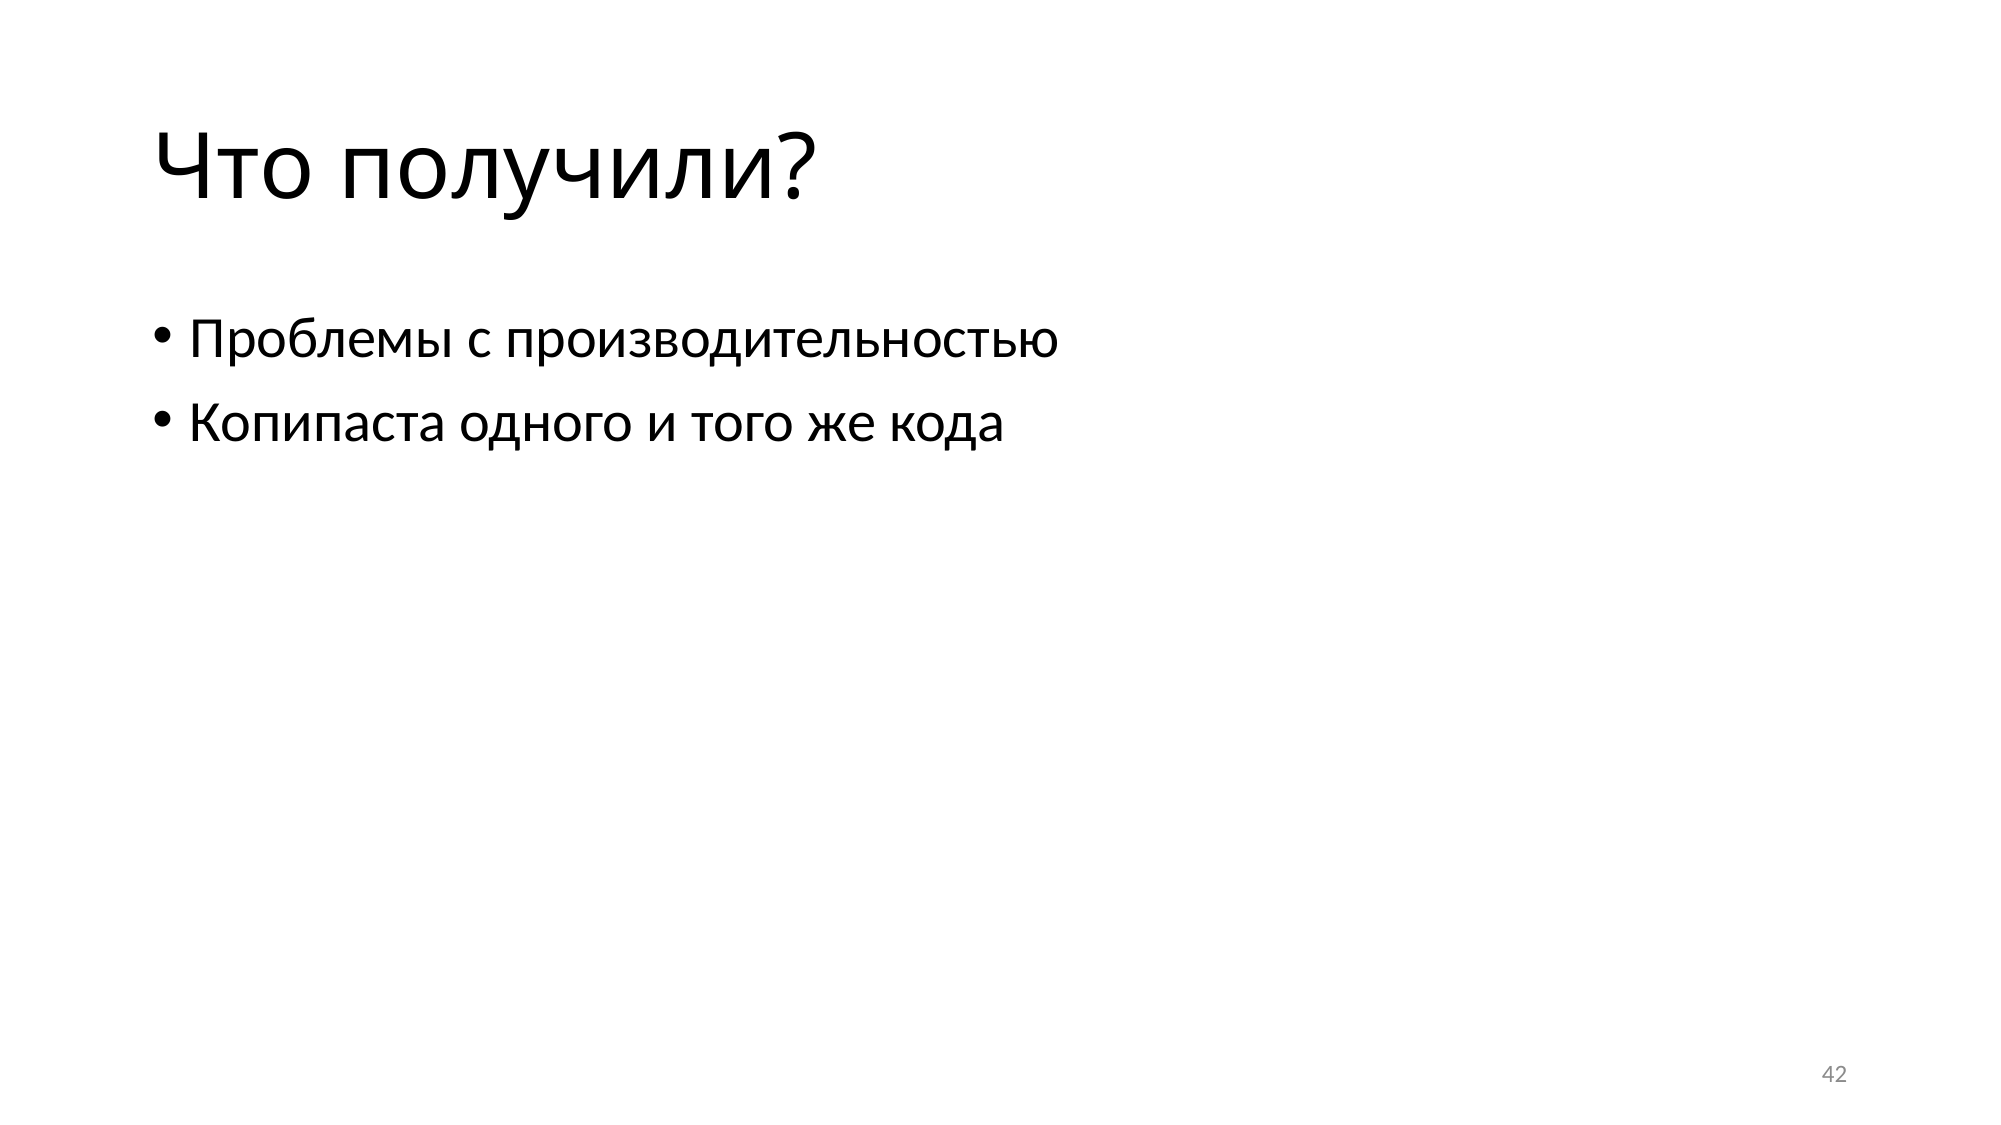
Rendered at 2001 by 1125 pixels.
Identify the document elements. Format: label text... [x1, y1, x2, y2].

title Что получили? [137, 59, 1863, 278]
slide_number 42 [1412, 1042, 1863, 1103]
list Проблемы с производительностью Копипаста одного и того же кода [137, 299, 1863, 1014]
